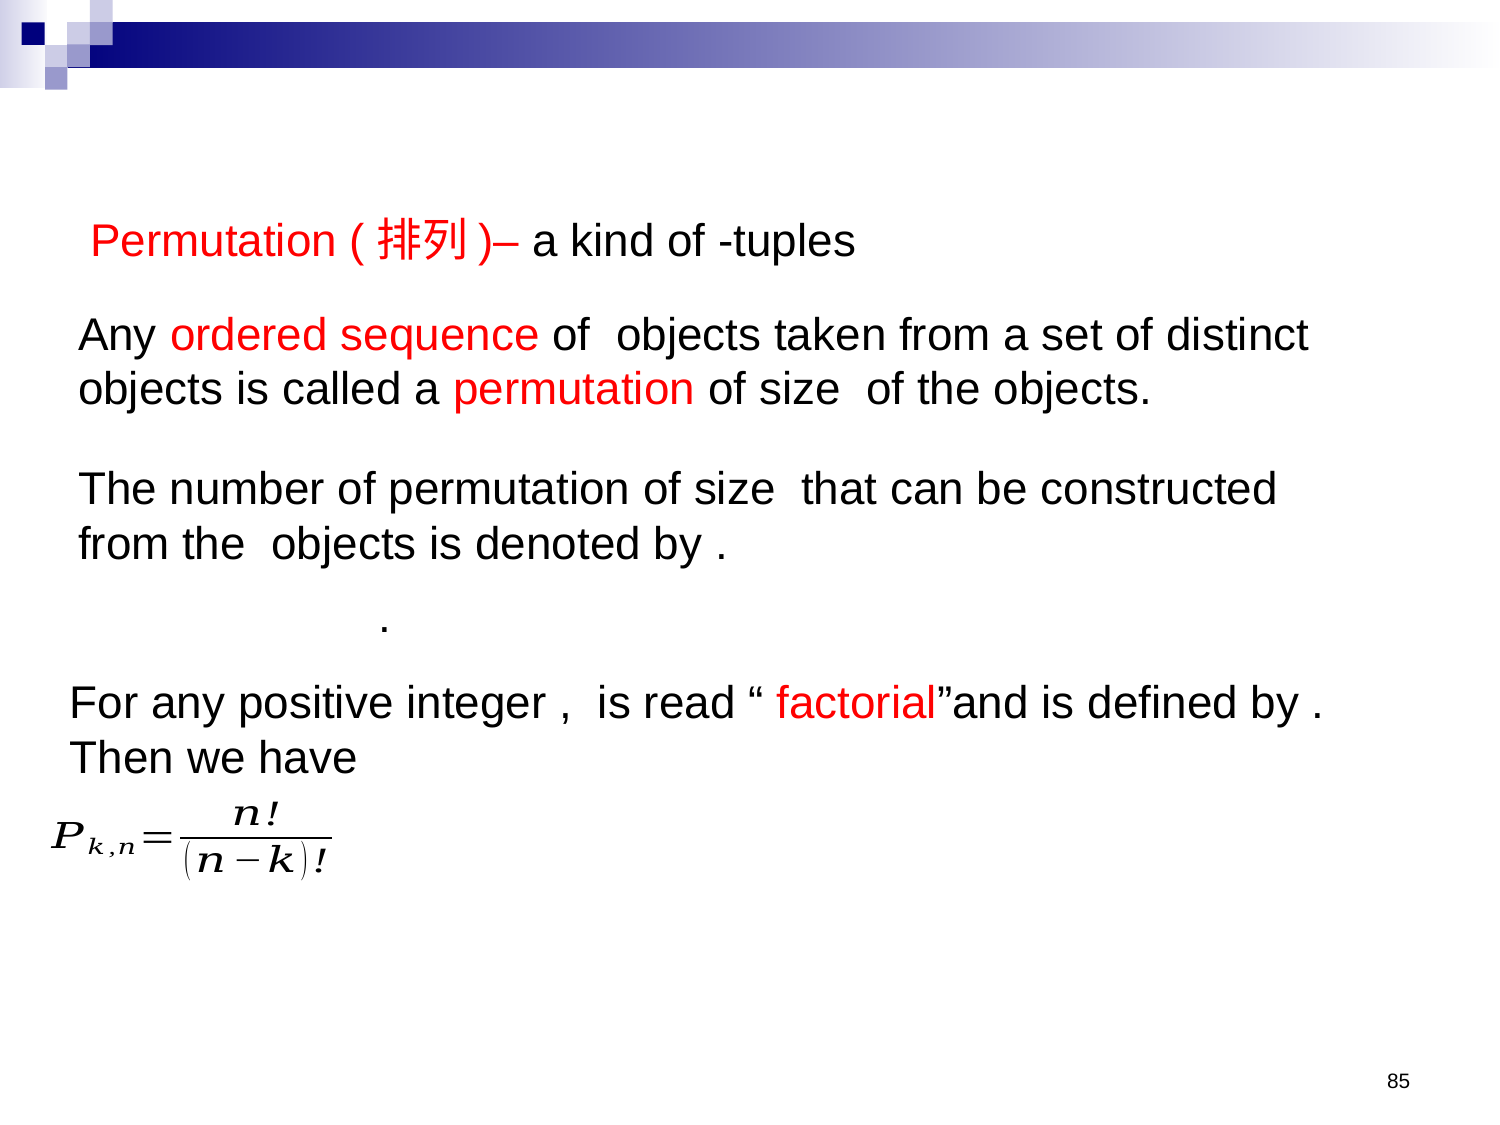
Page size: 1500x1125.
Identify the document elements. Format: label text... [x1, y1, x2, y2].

slide_number 85 [1074, 1024, 1426, 1101]
